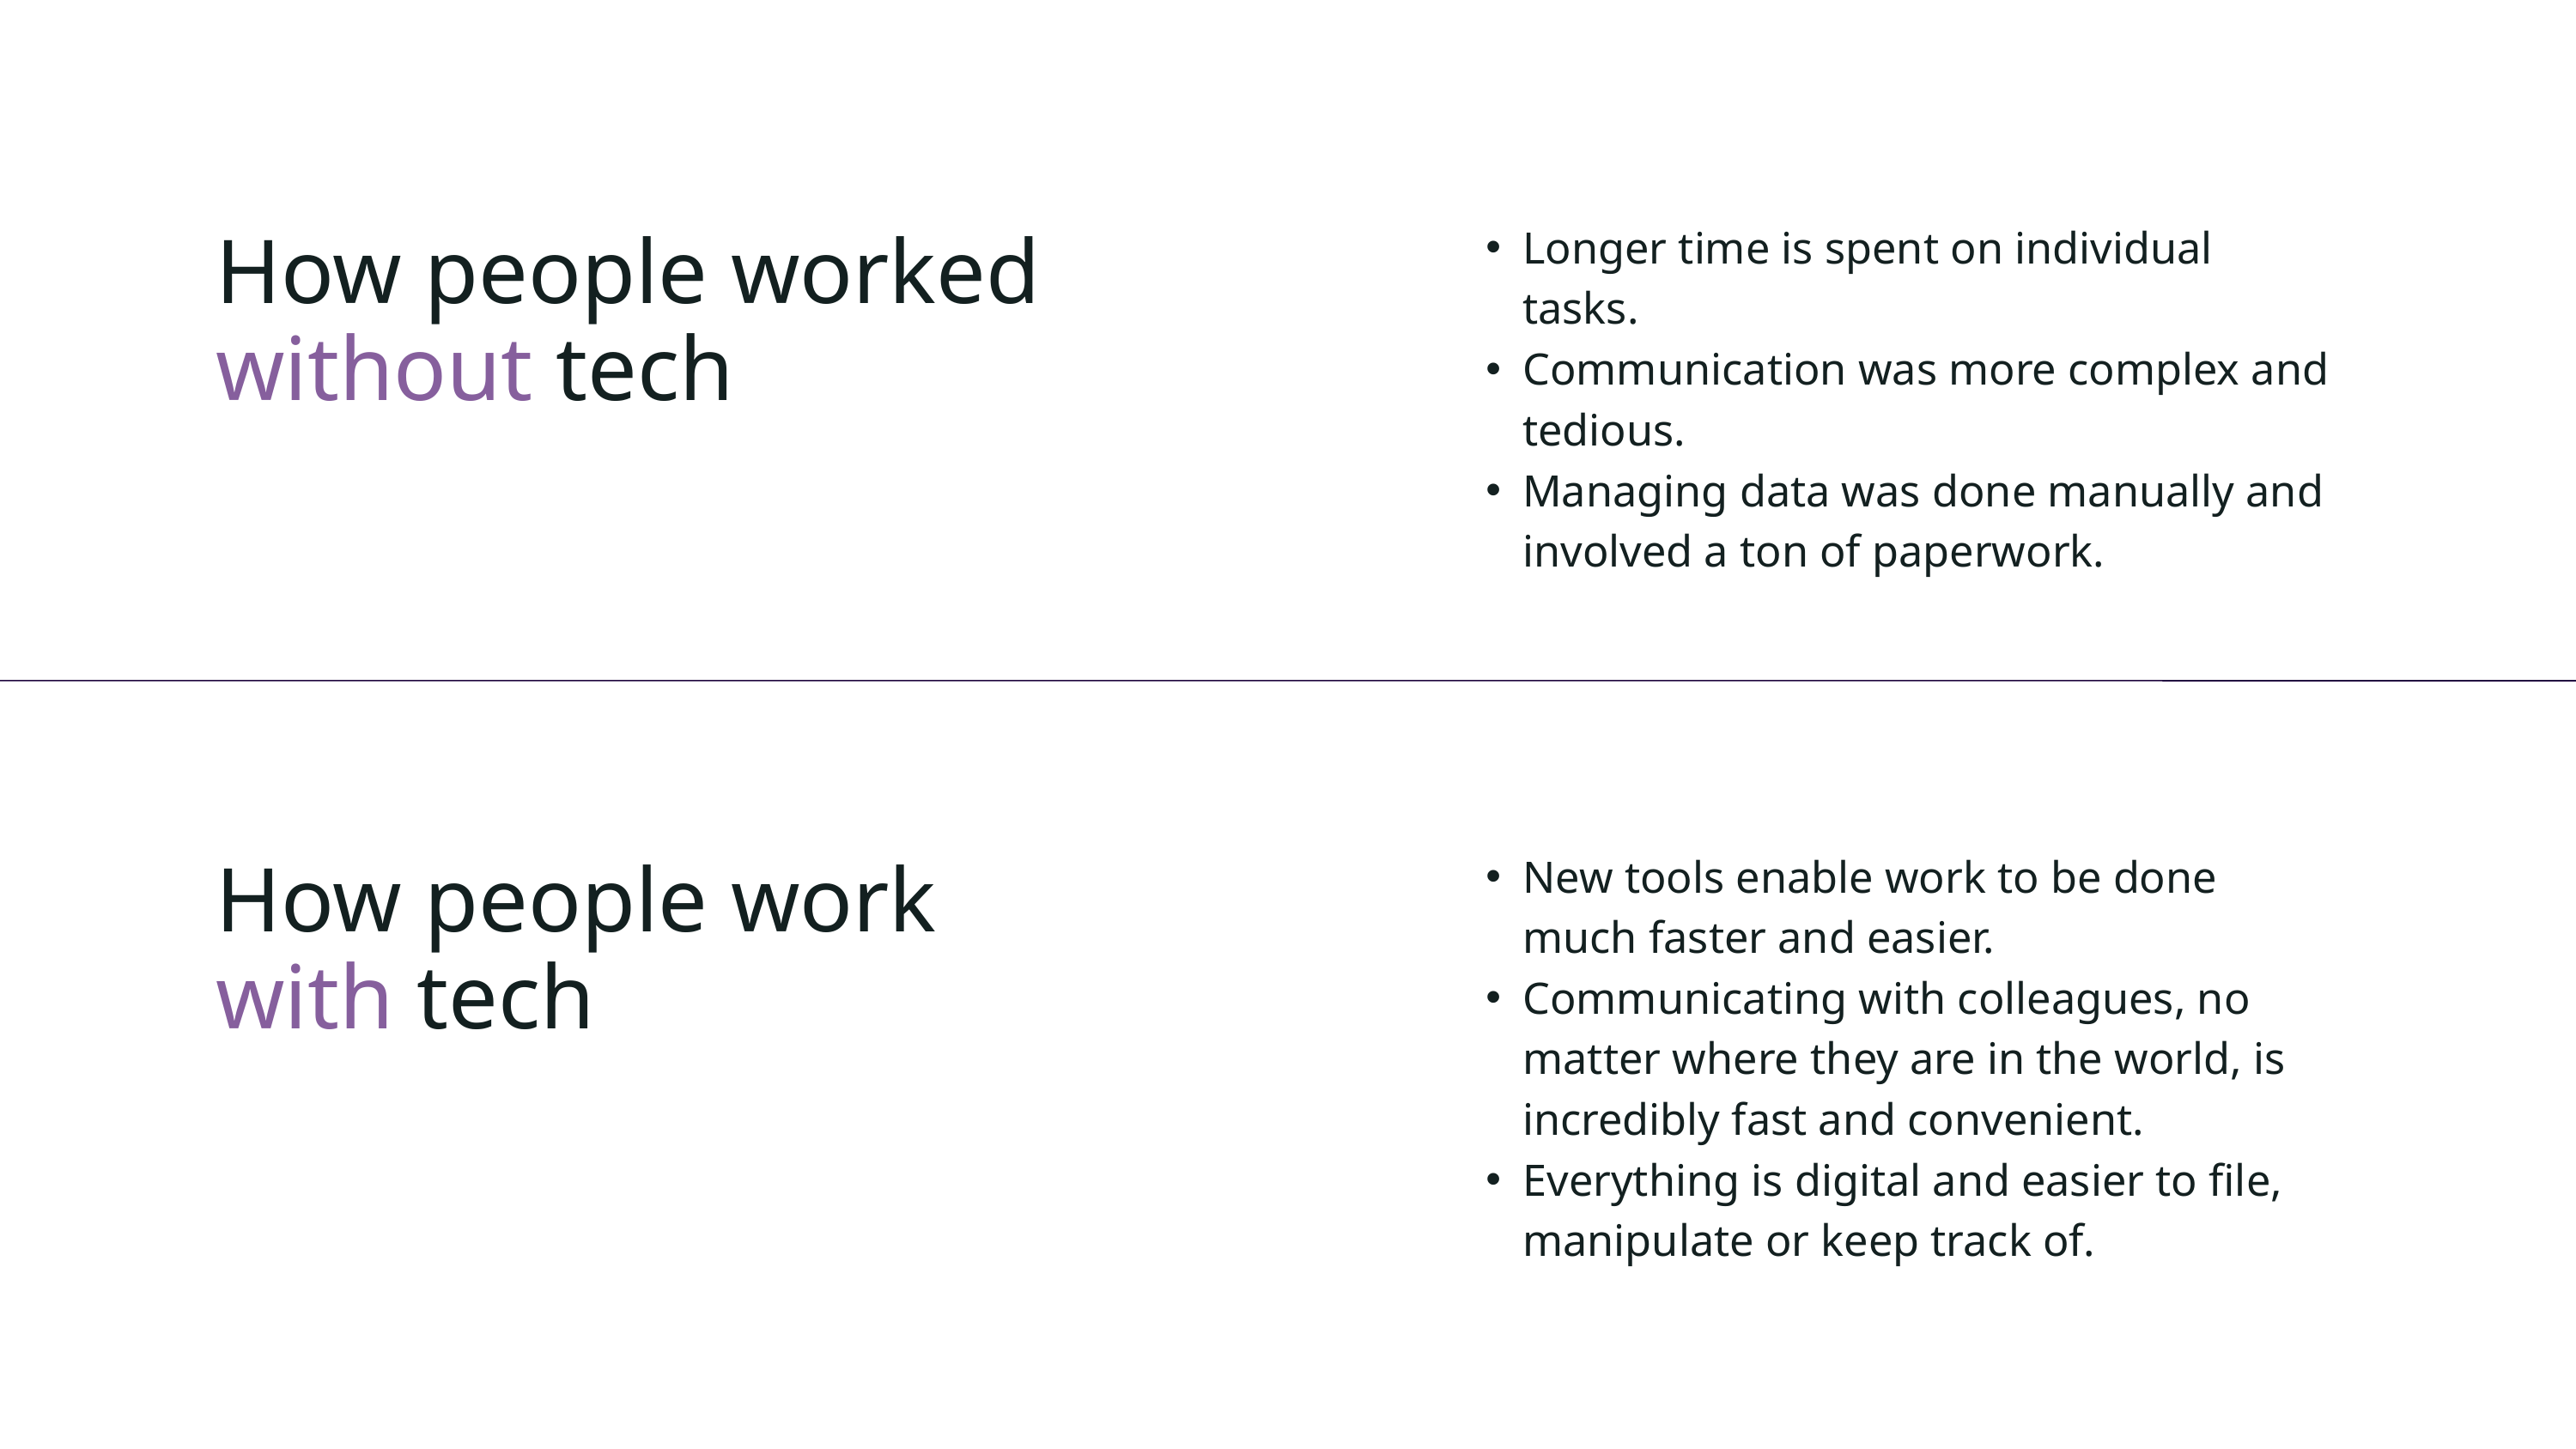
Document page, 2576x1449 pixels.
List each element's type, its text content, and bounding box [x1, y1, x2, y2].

text_box How people worked without tech [216, 223, 1101, 418]
text_box Longer time is spent on individual tasks. Communication was more complex and tedious. Managing data was done manually and involved a ton of paperwork. [1449, 211, 2334, 576]
text_box How people work with tech [216, 852, 1101, 1047]
text_box New tools enable work to be done much faster and easier. Communicating with colleagues, no matter where they are in the world, is incredibly fast and convenient. Everything is digital and easier to file, manipulate or keep track of. [1449, 840, 2334, 1266]
